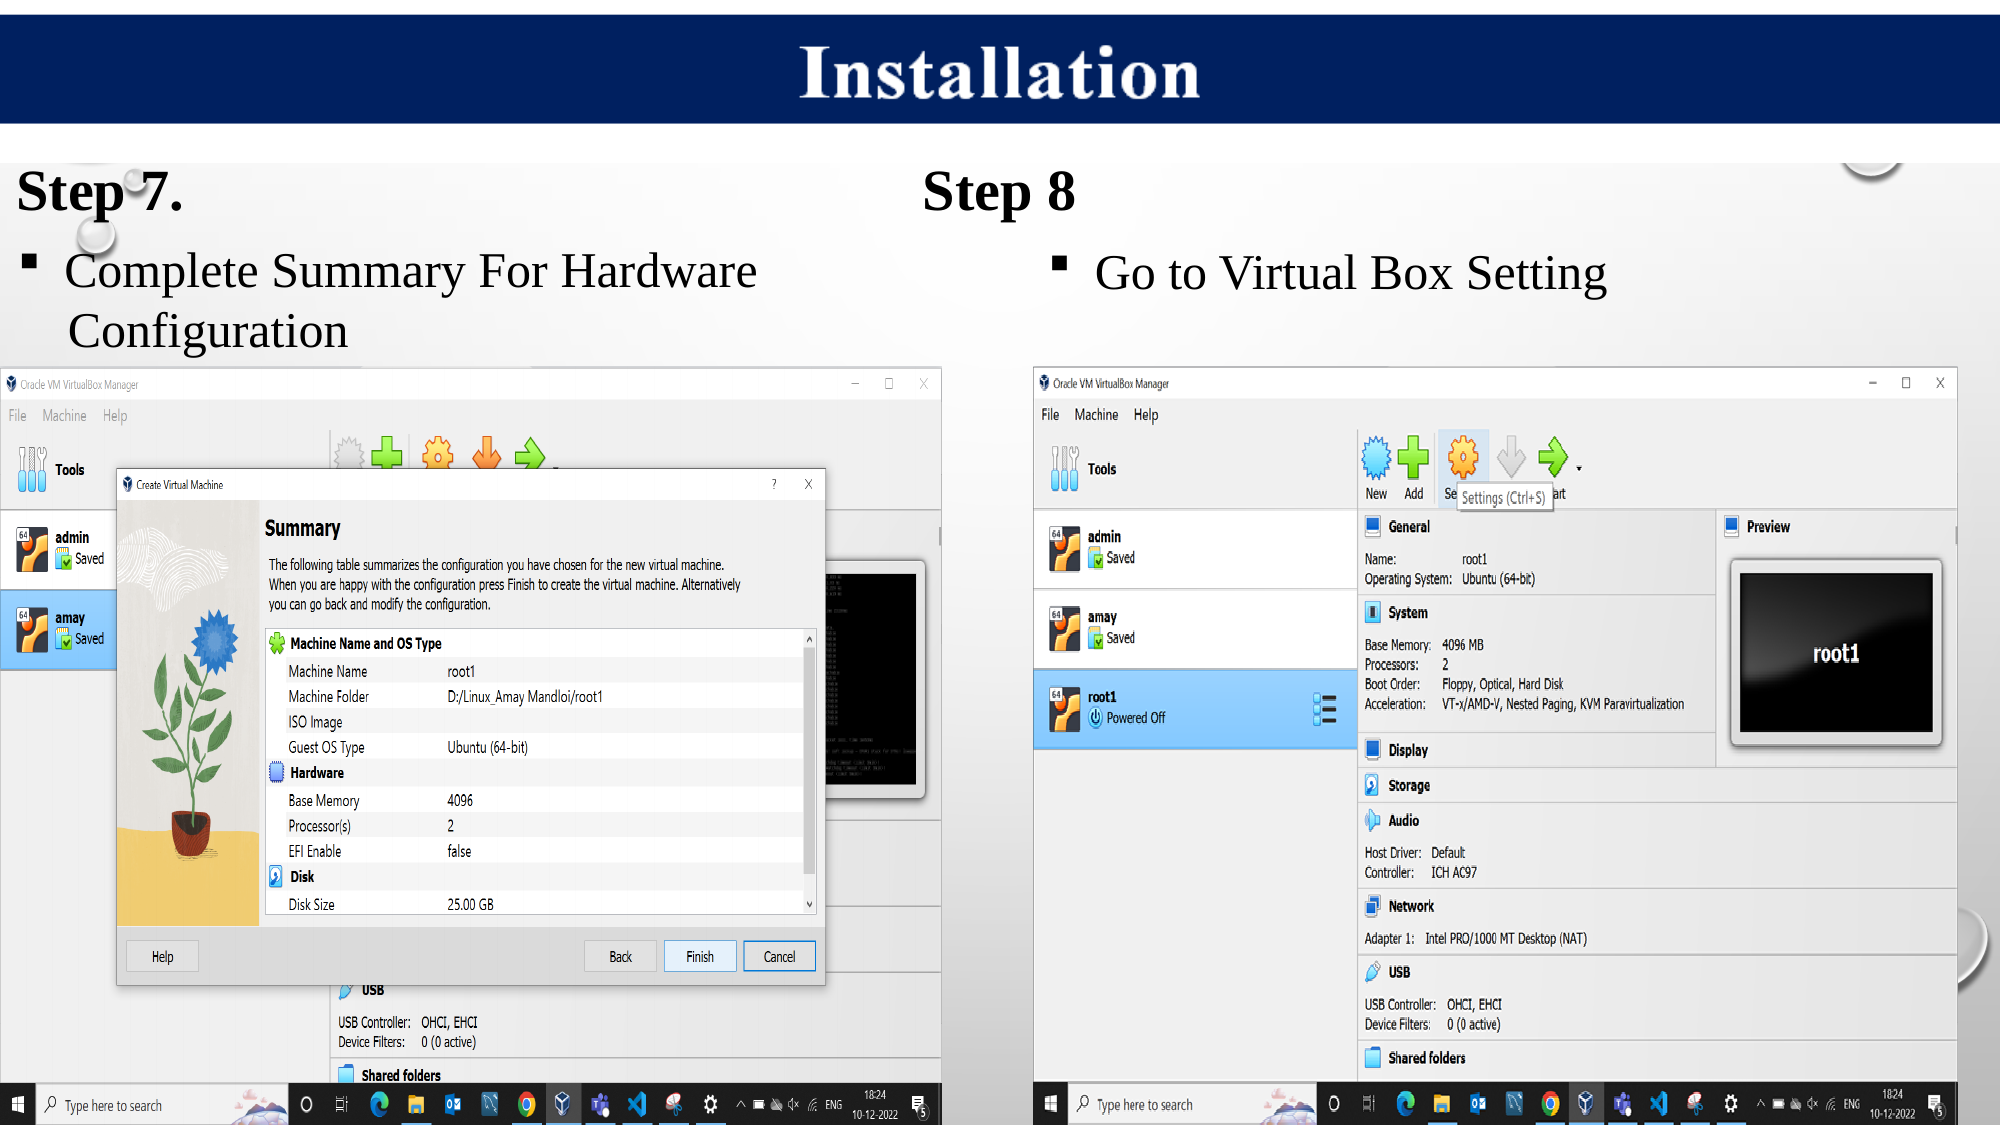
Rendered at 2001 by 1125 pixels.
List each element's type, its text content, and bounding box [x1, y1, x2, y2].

text_box Complete Summary For Hardware Configuration [3, 230, 786, 365]
text_box Step 7. [1, 172, 200, 230]
text_box Step 8 [908, 173, 1092, 230]
picture [0, 0, 2000, 1125]
text_box Go to Virtual Box Setting [1033, 231, 1746, 307]
